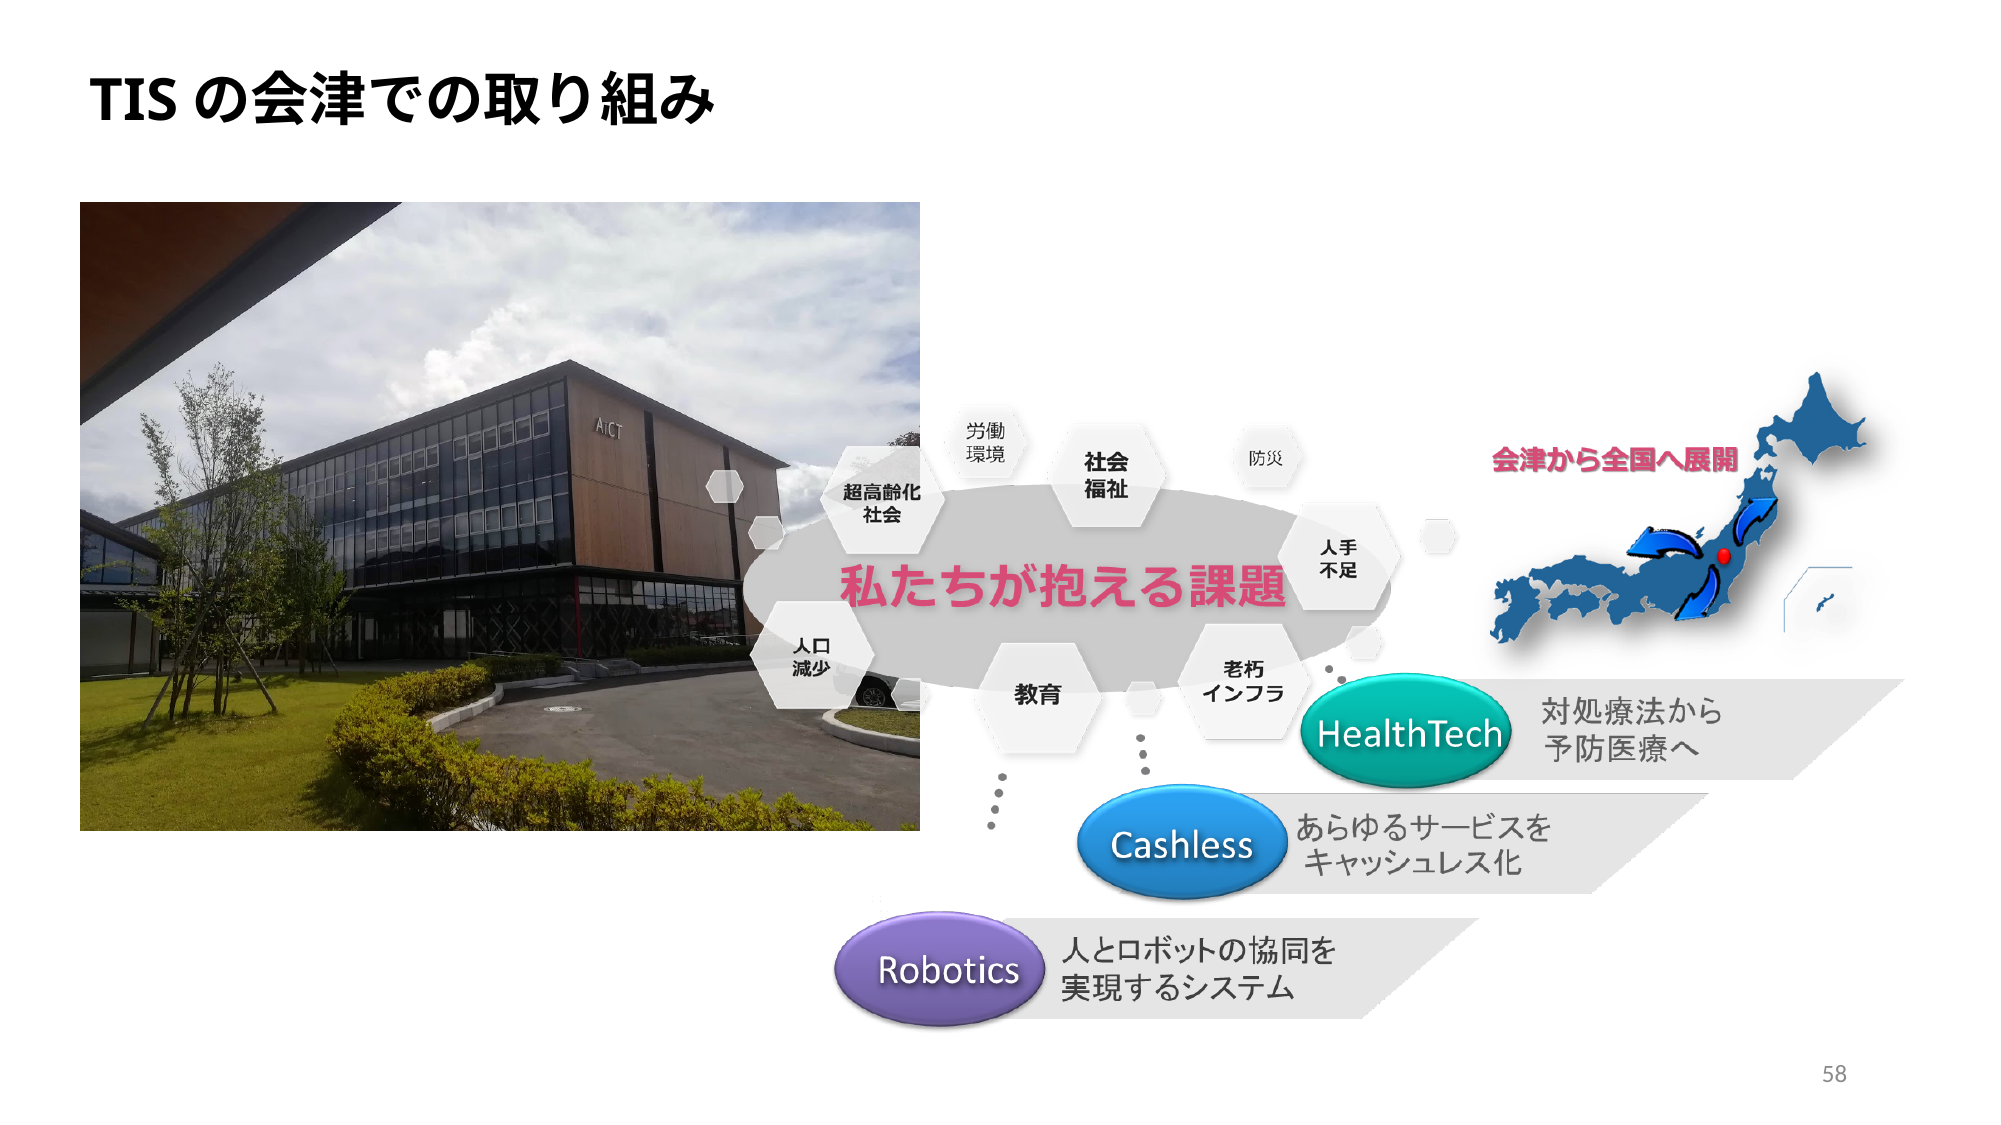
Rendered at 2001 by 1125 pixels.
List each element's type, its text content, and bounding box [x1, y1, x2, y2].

text_box TISの会津での取り組み [74, 54, 1454, 140]
slide_number 58 [1412, 1043, 1863, 1103]
picture [80, 202, 1920, 1043]
